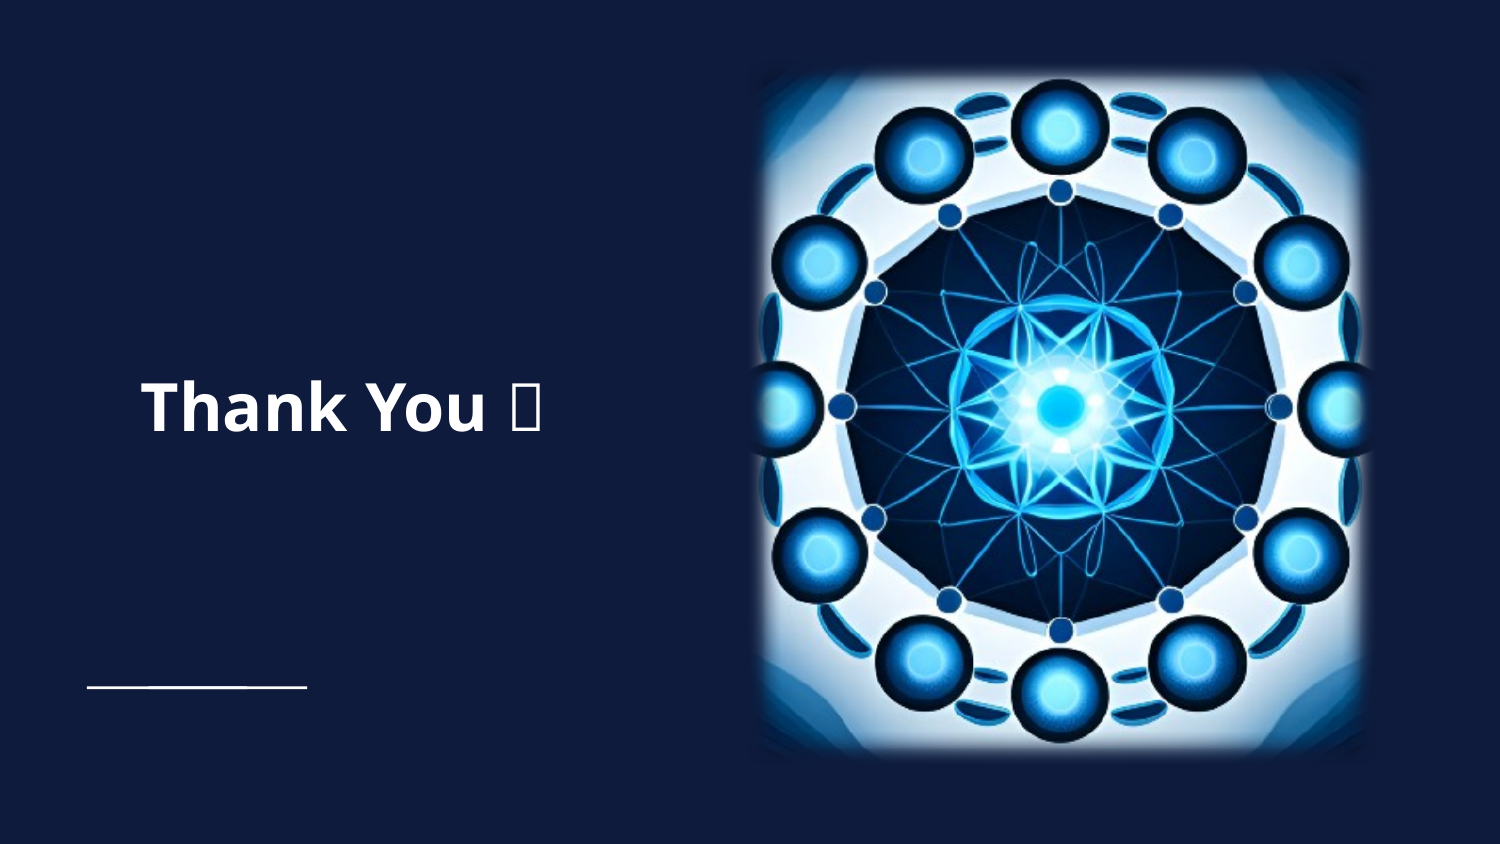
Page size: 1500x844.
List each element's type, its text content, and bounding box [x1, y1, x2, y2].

picture [747, 60, 1377, 765]
title Thank You  [125, 349, 742, 486]
